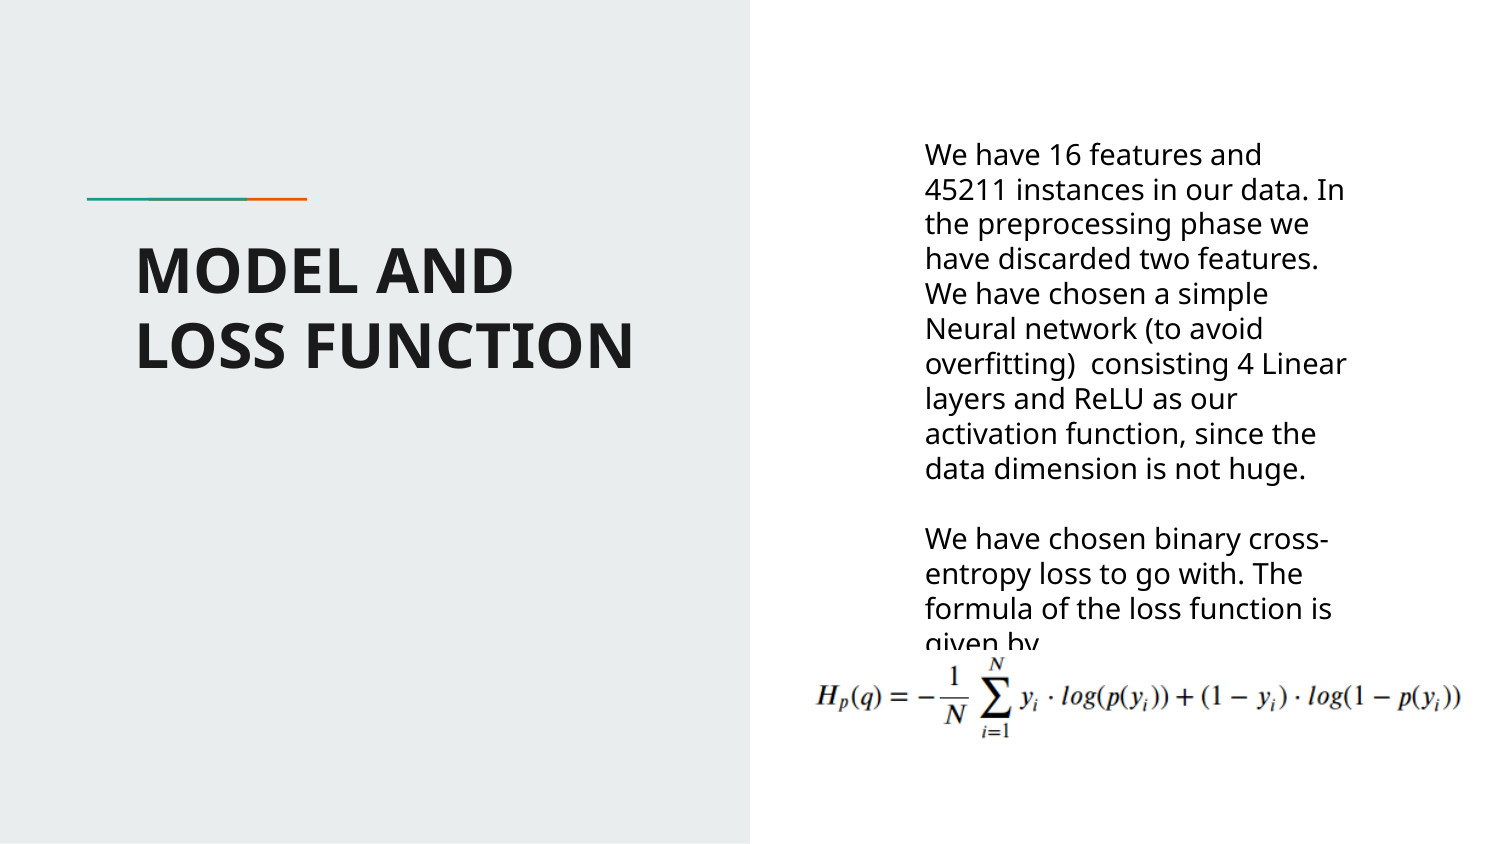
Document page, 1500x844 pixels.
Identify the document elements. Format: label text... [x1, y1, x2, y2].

picture [804, 649, 1469, 747]
text_box We have 16 features and 45211 instances in our data. In the preprocessing phase we have discarded two features. We have chosen a simple Neural network (to avoid overfitting) consisting 4 Linear layers and ReLU as our activation function, since the data dimension is not huge. We have chosen binary cross-entropy loss to go with. The formula of the loss function is given by, [909, 120, 1364, 648]
title MODEL AND LOSS FUNCTION [119, 216, 662, 404]
